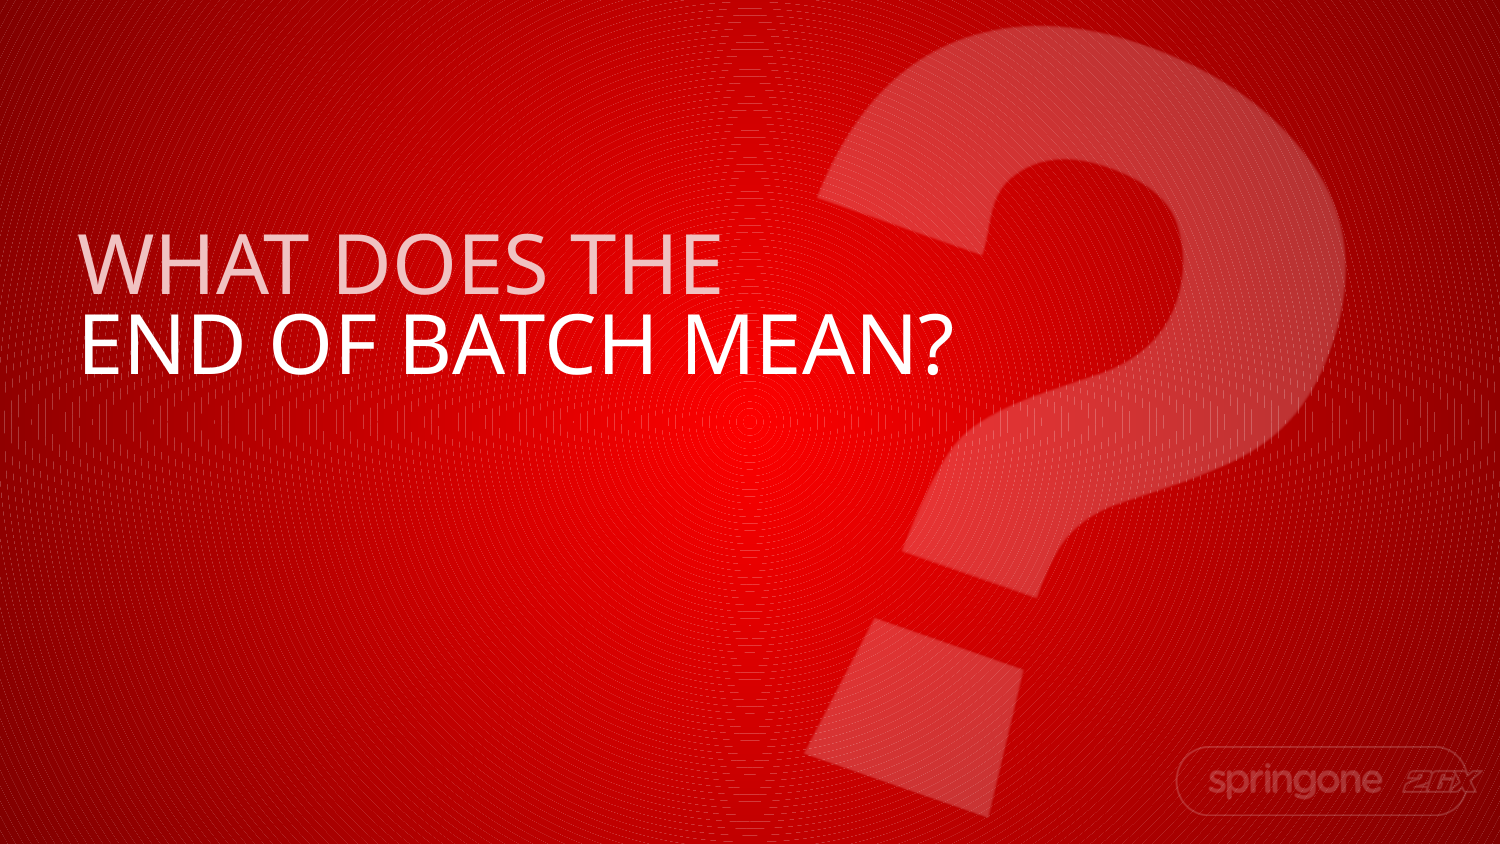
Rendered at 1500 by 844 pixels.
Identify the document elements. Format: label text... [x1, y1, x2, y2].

picture [516, 0, 1500, 844]
text_box WHAT DOES THE END OF BATCH MEAN? [62, 223, 511, 398]
